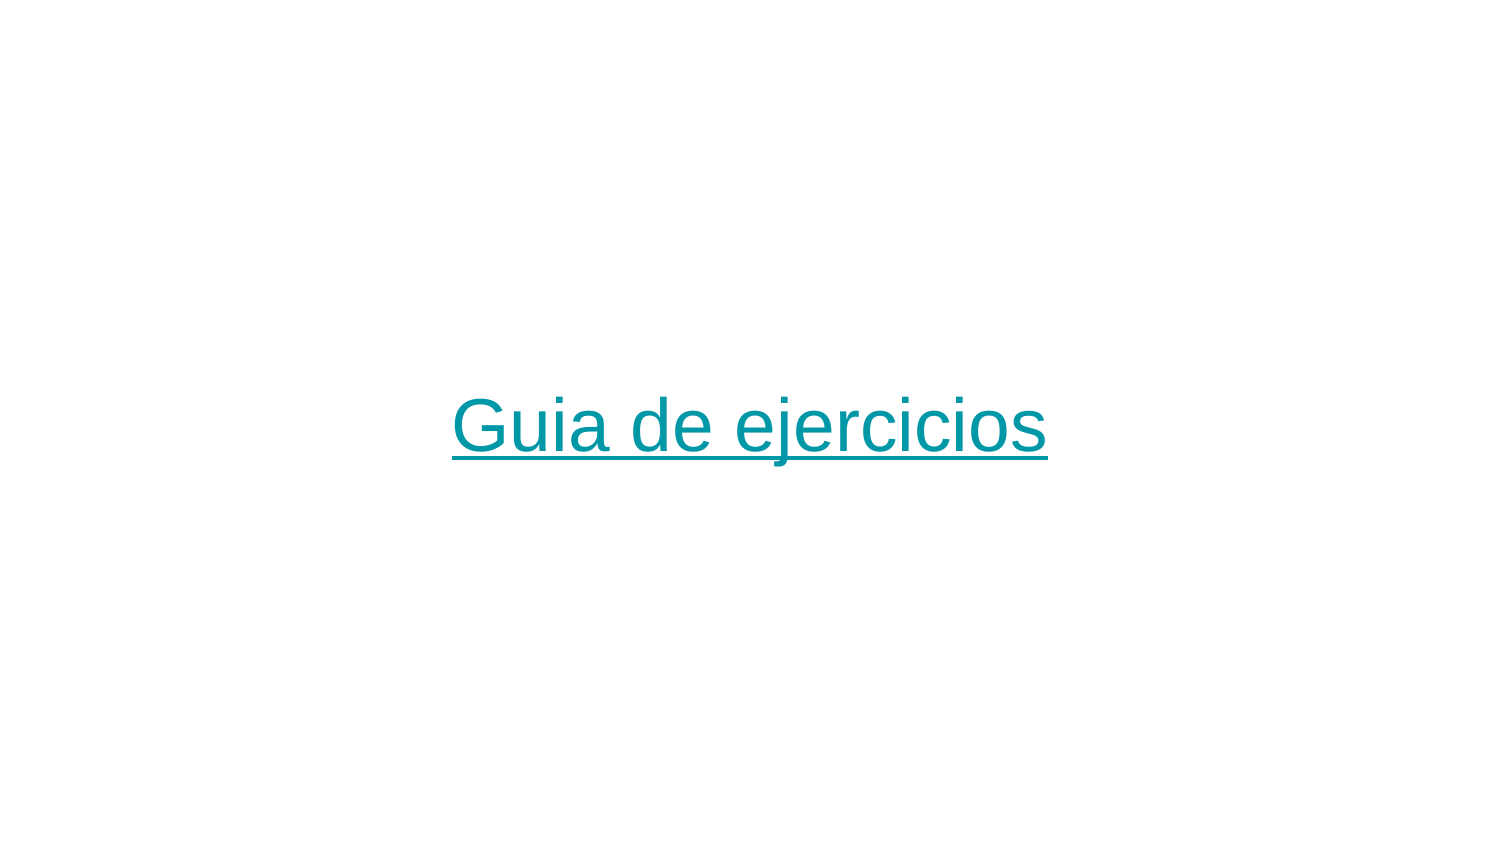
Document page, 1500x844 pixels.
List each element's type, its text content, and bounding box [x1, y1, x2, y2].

title Guia de ejercicios [51, 352, 1449, 491]
